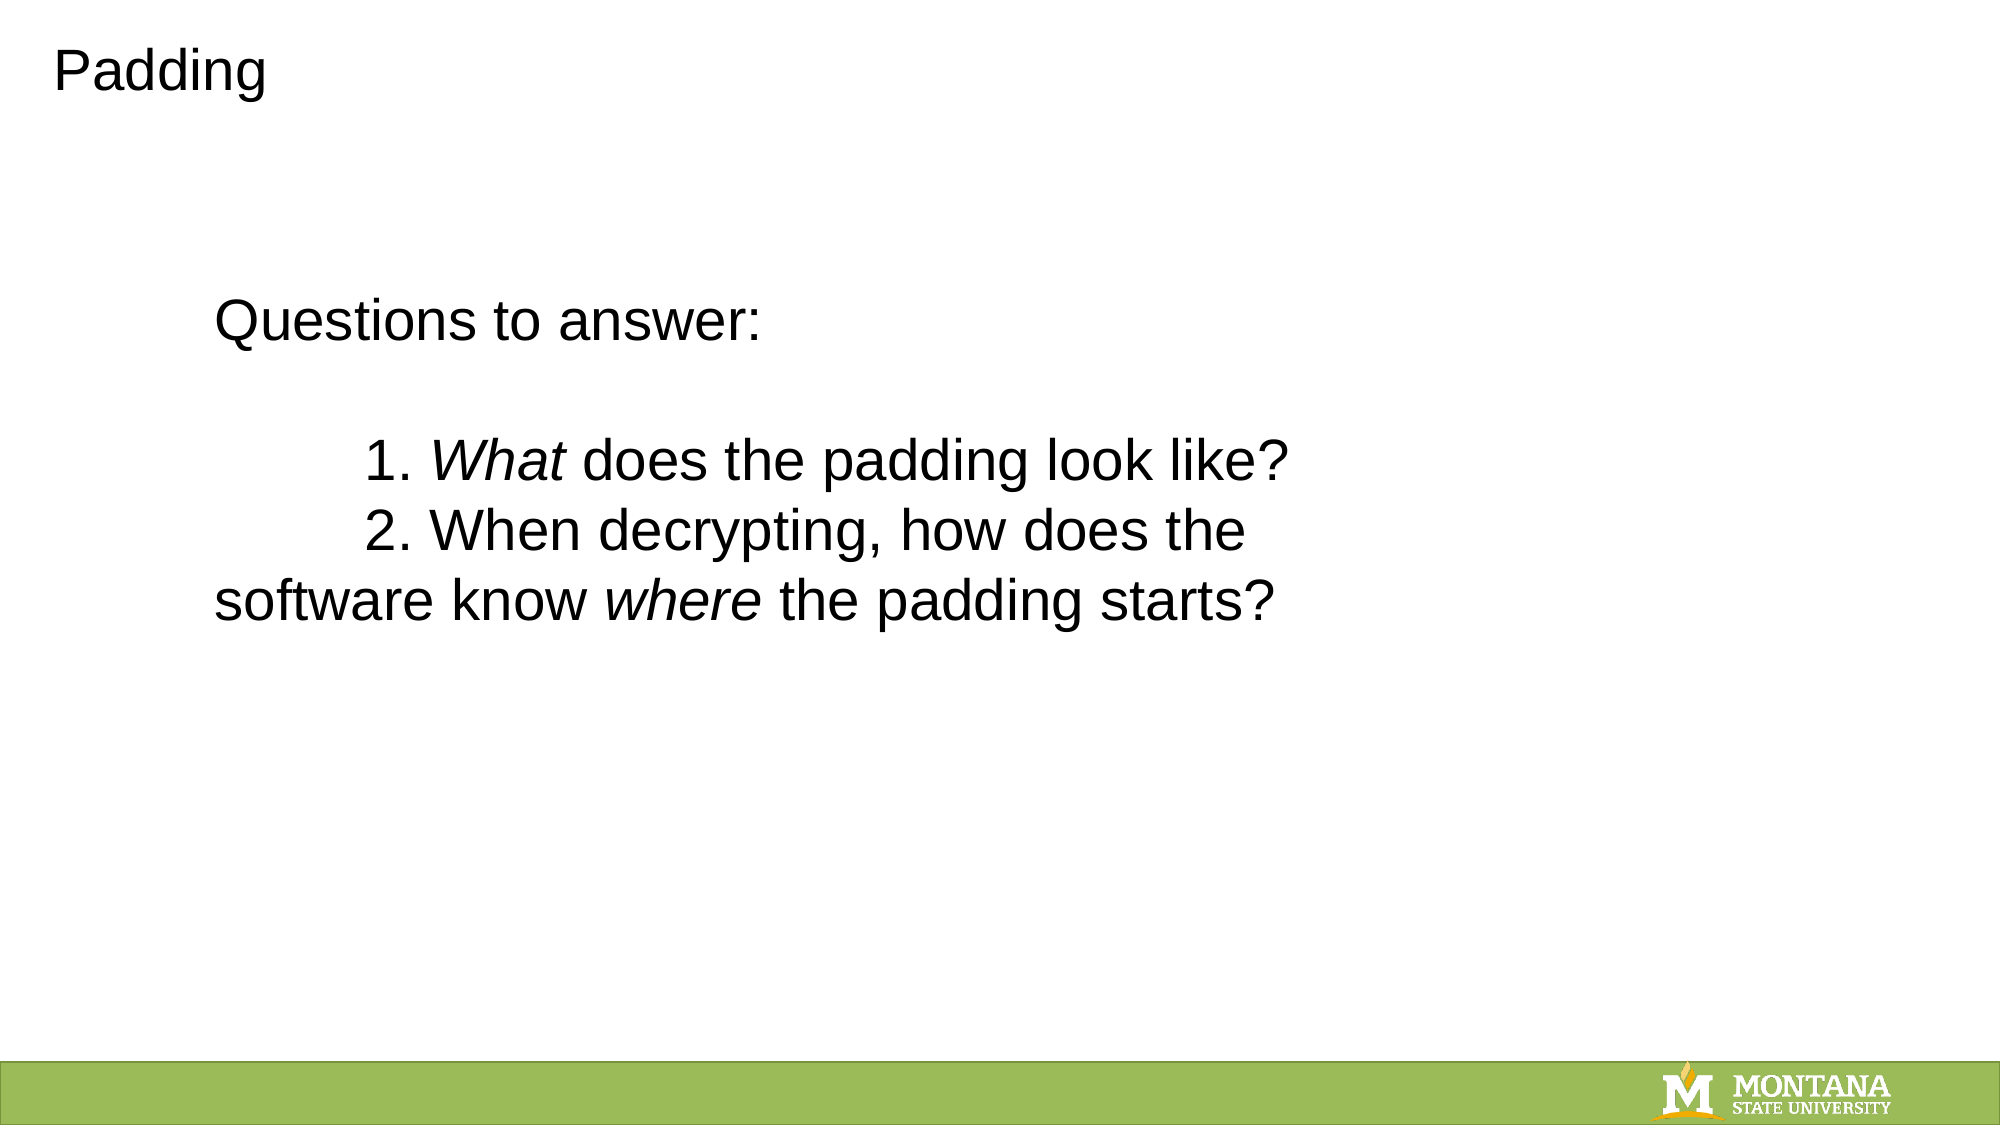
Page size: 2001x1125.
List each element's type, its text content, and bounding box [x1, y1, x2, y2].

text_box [0, 1060, 1647, 1125]
text_box Padding [38, 24, 283, 110]
picture [1649, 1060, 1892, 1122]
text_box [1892, 1060, 2000, 1125]
text_box Questions to answer: 1. What does the padding look like? 2. When decrypting, how does the software know where the padding starts? [199, 275, 1488, 640]
